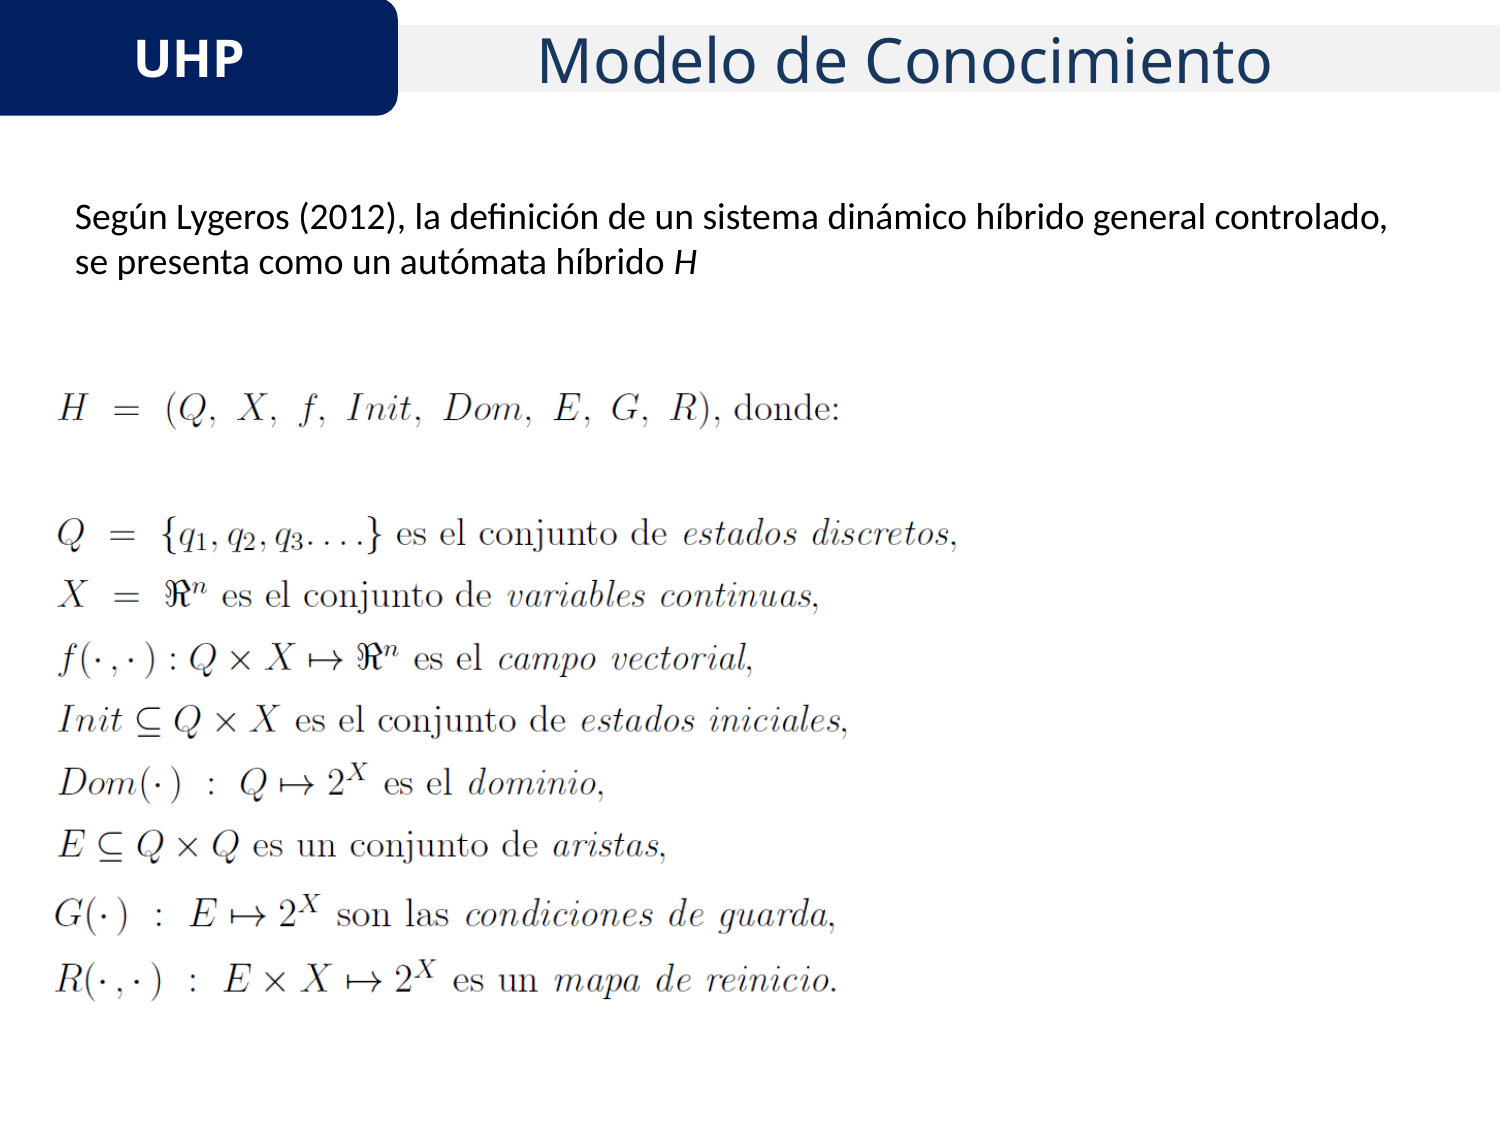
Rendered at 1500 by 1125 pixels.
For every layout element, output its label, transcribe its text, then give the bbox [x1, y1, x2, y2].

picture [45, 893, 859, 1012]
text_box Según Lygeros (2012), la definición de un sistema dinámico híbrido general controlado, se presenta como un autómata híbrido H [59, 184, 1444, 290]
text_box Modelo de Conocimiento [398, 25, 1500, 92]
picture [43, 385, 976, 874]
text_box UHP [0, 0, 398, 116]
